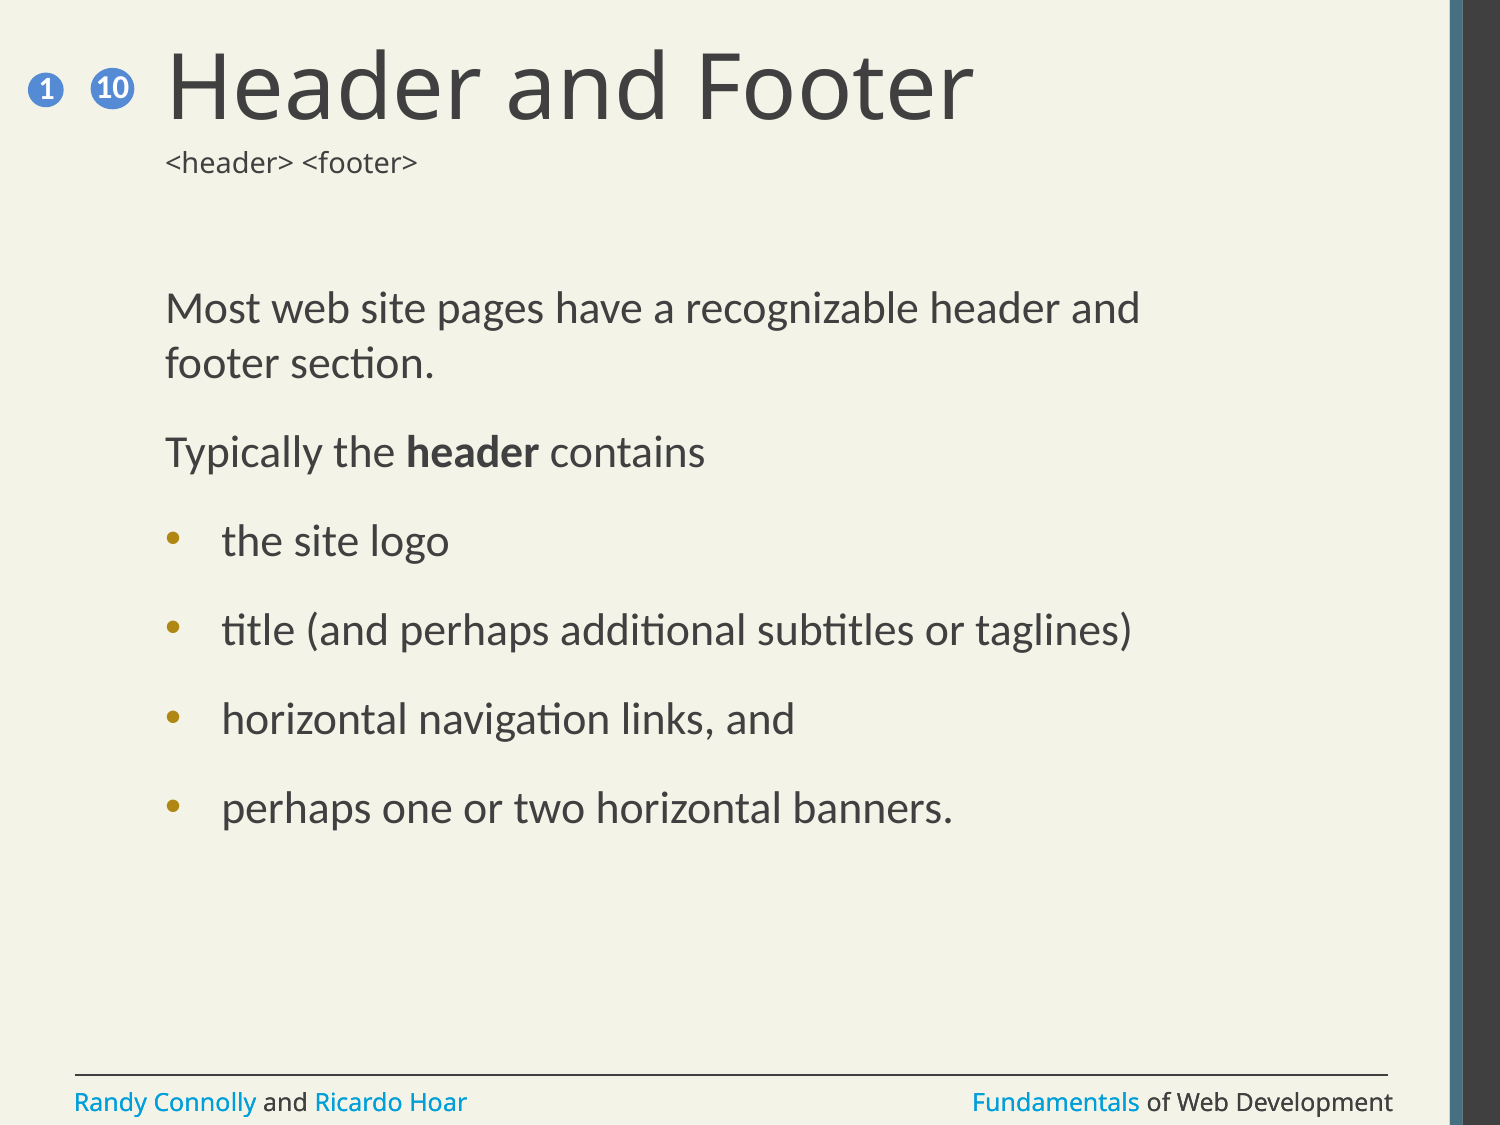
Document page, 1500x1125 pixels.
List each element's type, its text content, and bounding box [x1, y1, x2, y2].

title Header and Footer [150, 20, 1425, 188]
picture [87, 60, 138, 113]
list <header> <footer> [150, 137, 1200, 188]
picture [24, 62, 67, 113]
list Most web site pages have a recognizable header and footer section. Typically the header contains the site logo title (and perhaps additional subtitles or taglines) horizontal navigation links, and perhaps one or two horizontal banners. [150, 270, 1200, 1013]
